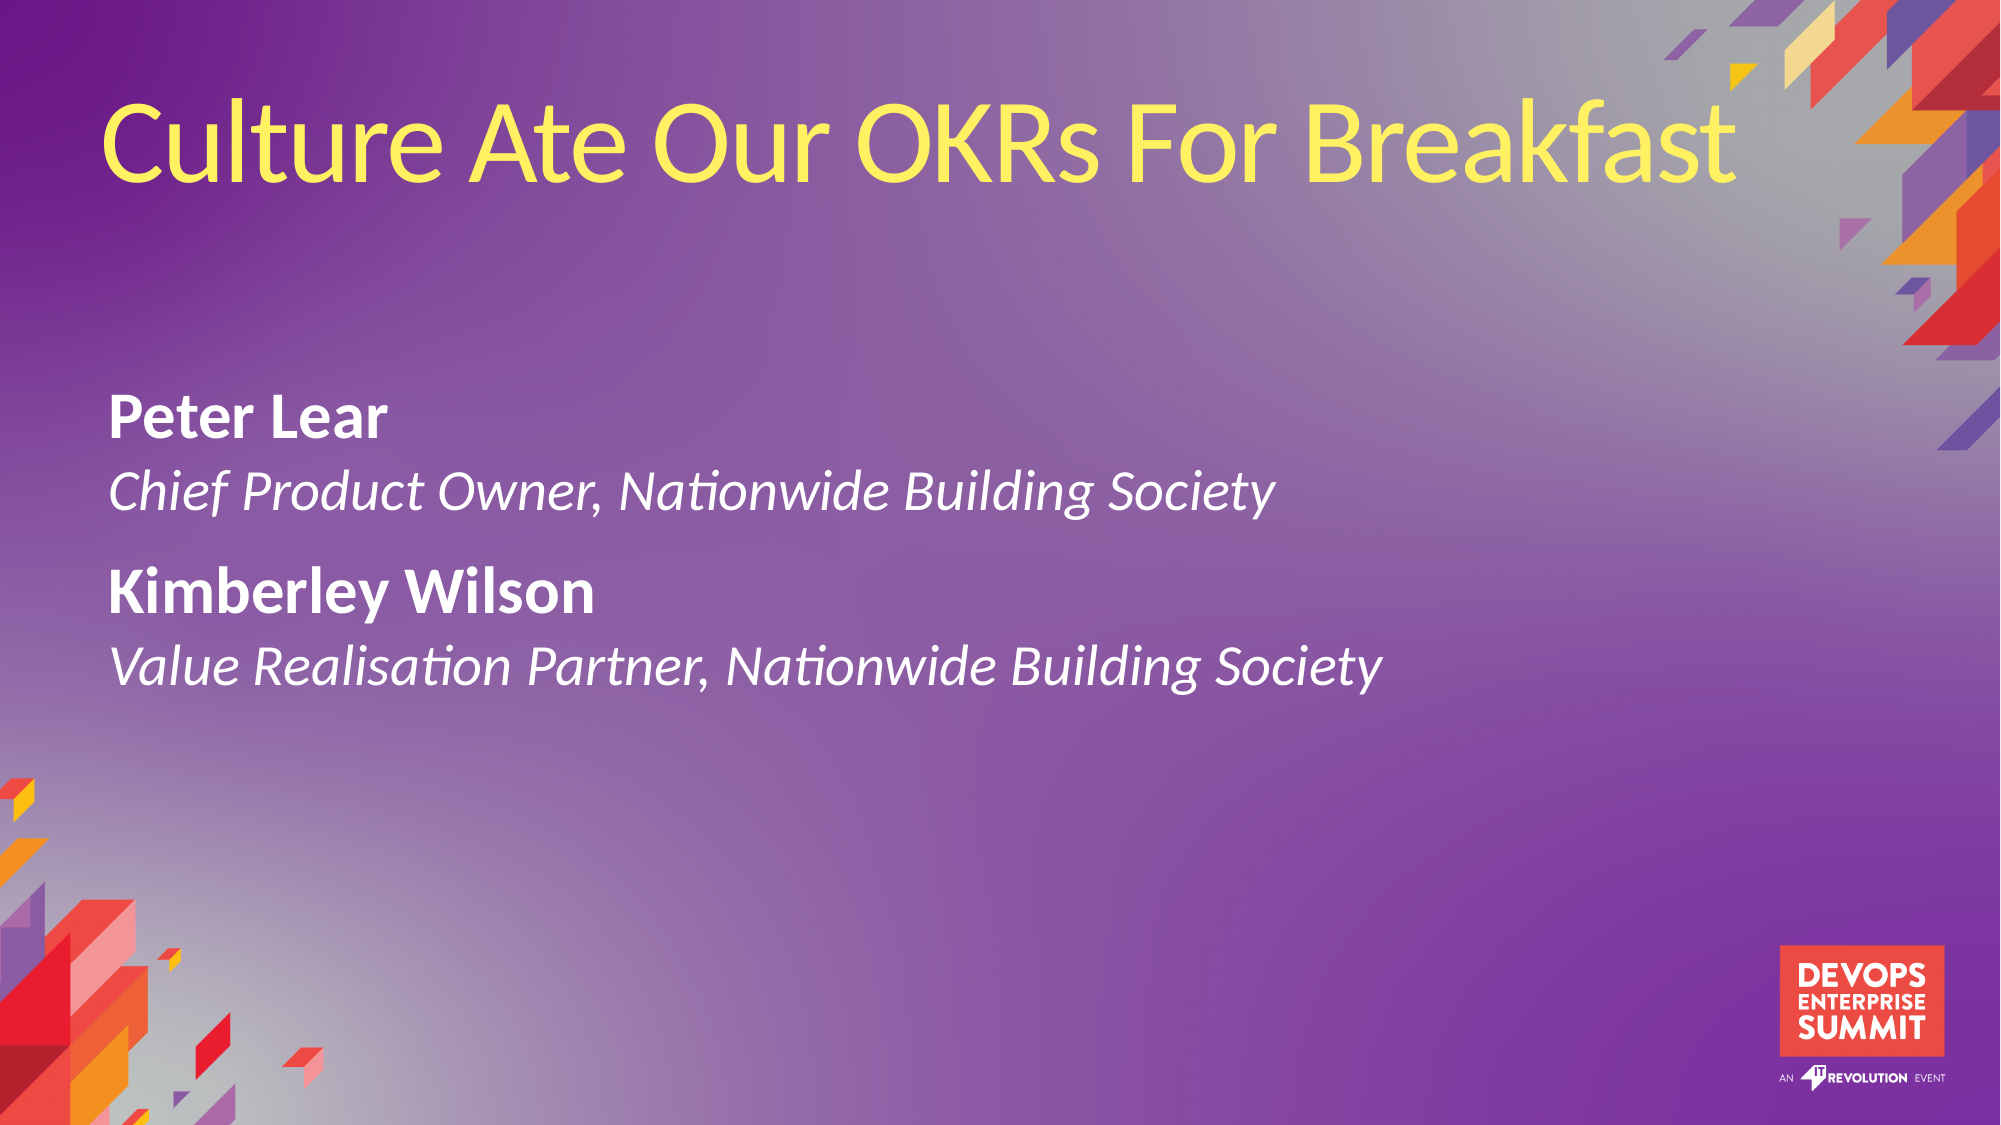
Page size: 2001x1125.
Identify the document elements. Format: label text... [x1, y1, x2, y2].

picture [0, 0, 2001, 1125]
text_box Culture Ate Our OKRs For Breakfast [85, 70, 1811, 478]
text_box Peter Lear Chief Product Owner, Nationwide Building Society Kimberley Wilson Value Realisation Partner, Nationwide Building Society [93, 364, 1943, 705]
